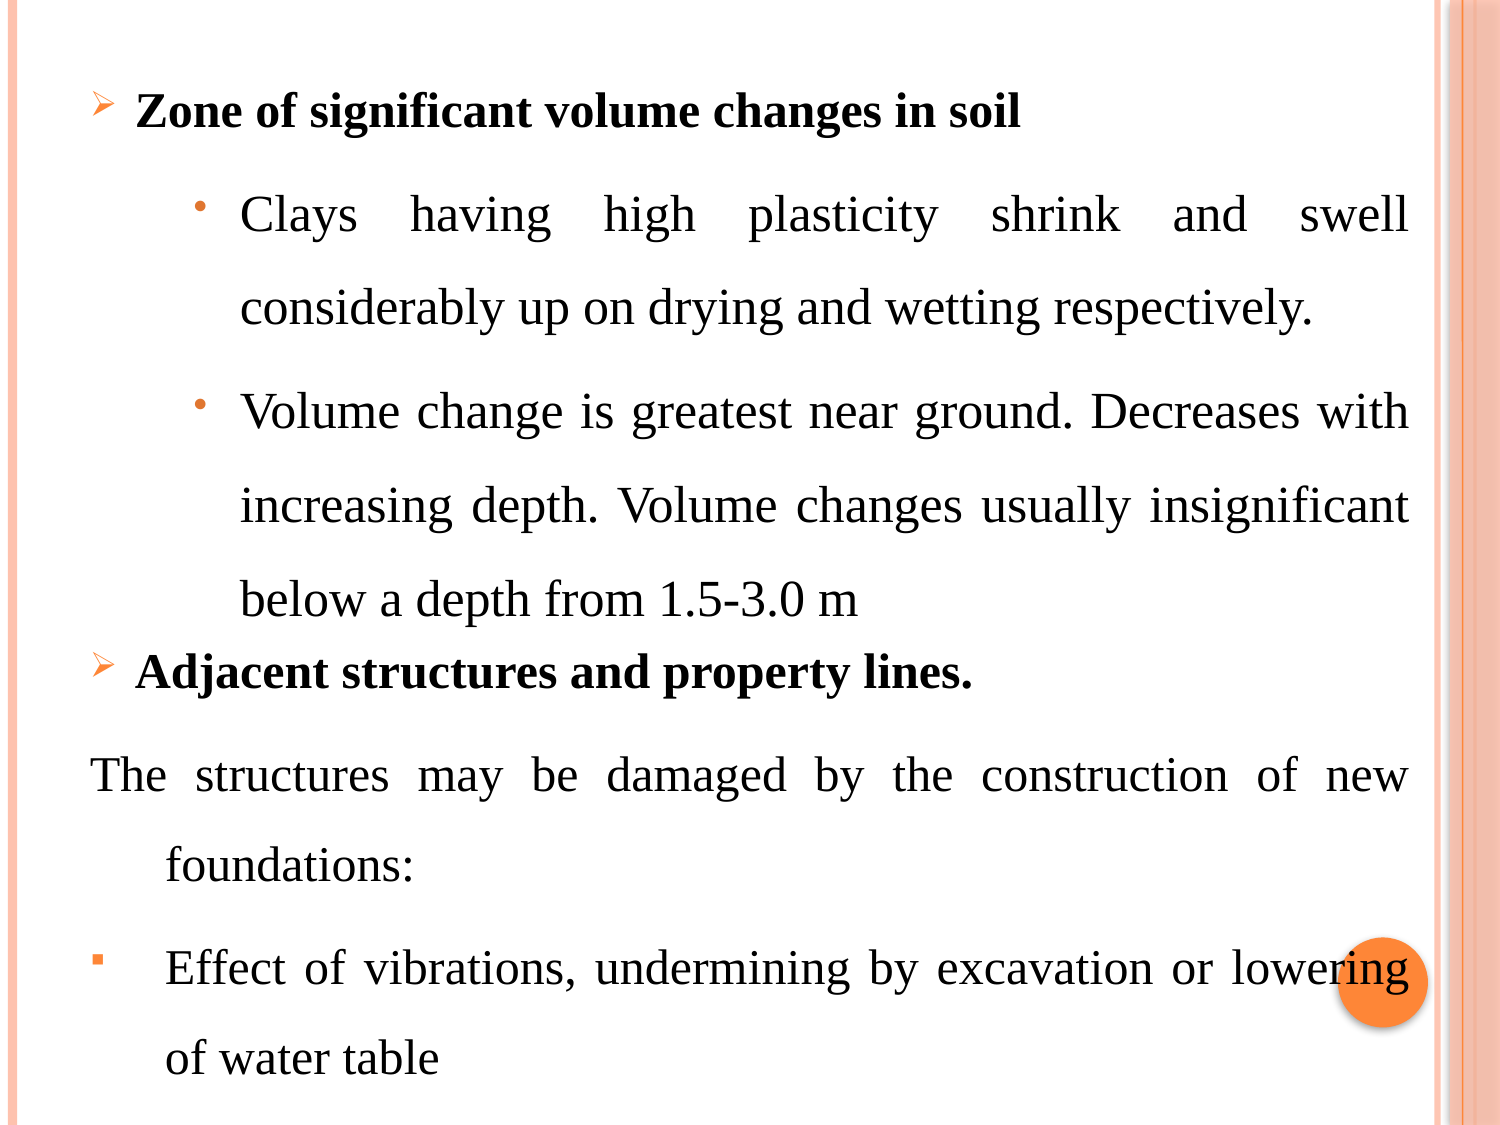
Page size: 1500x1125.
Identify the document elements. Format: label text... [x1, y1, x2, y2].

list Zone of significant volume changes in soil Clays having high plasticity shrink and swell considerably up on drying and wetting respectively. Volume change is greatest near ground. Decreases with increasing depth. Volume changes usually insignificant below a depth from 1.5-3.0 m Adjacent structures and property lines. The structures may be damaged by the construction of new foundations: Effect of vibrations, undermining by excavation or lowering of water table [75, 70, 1425, 1125]
